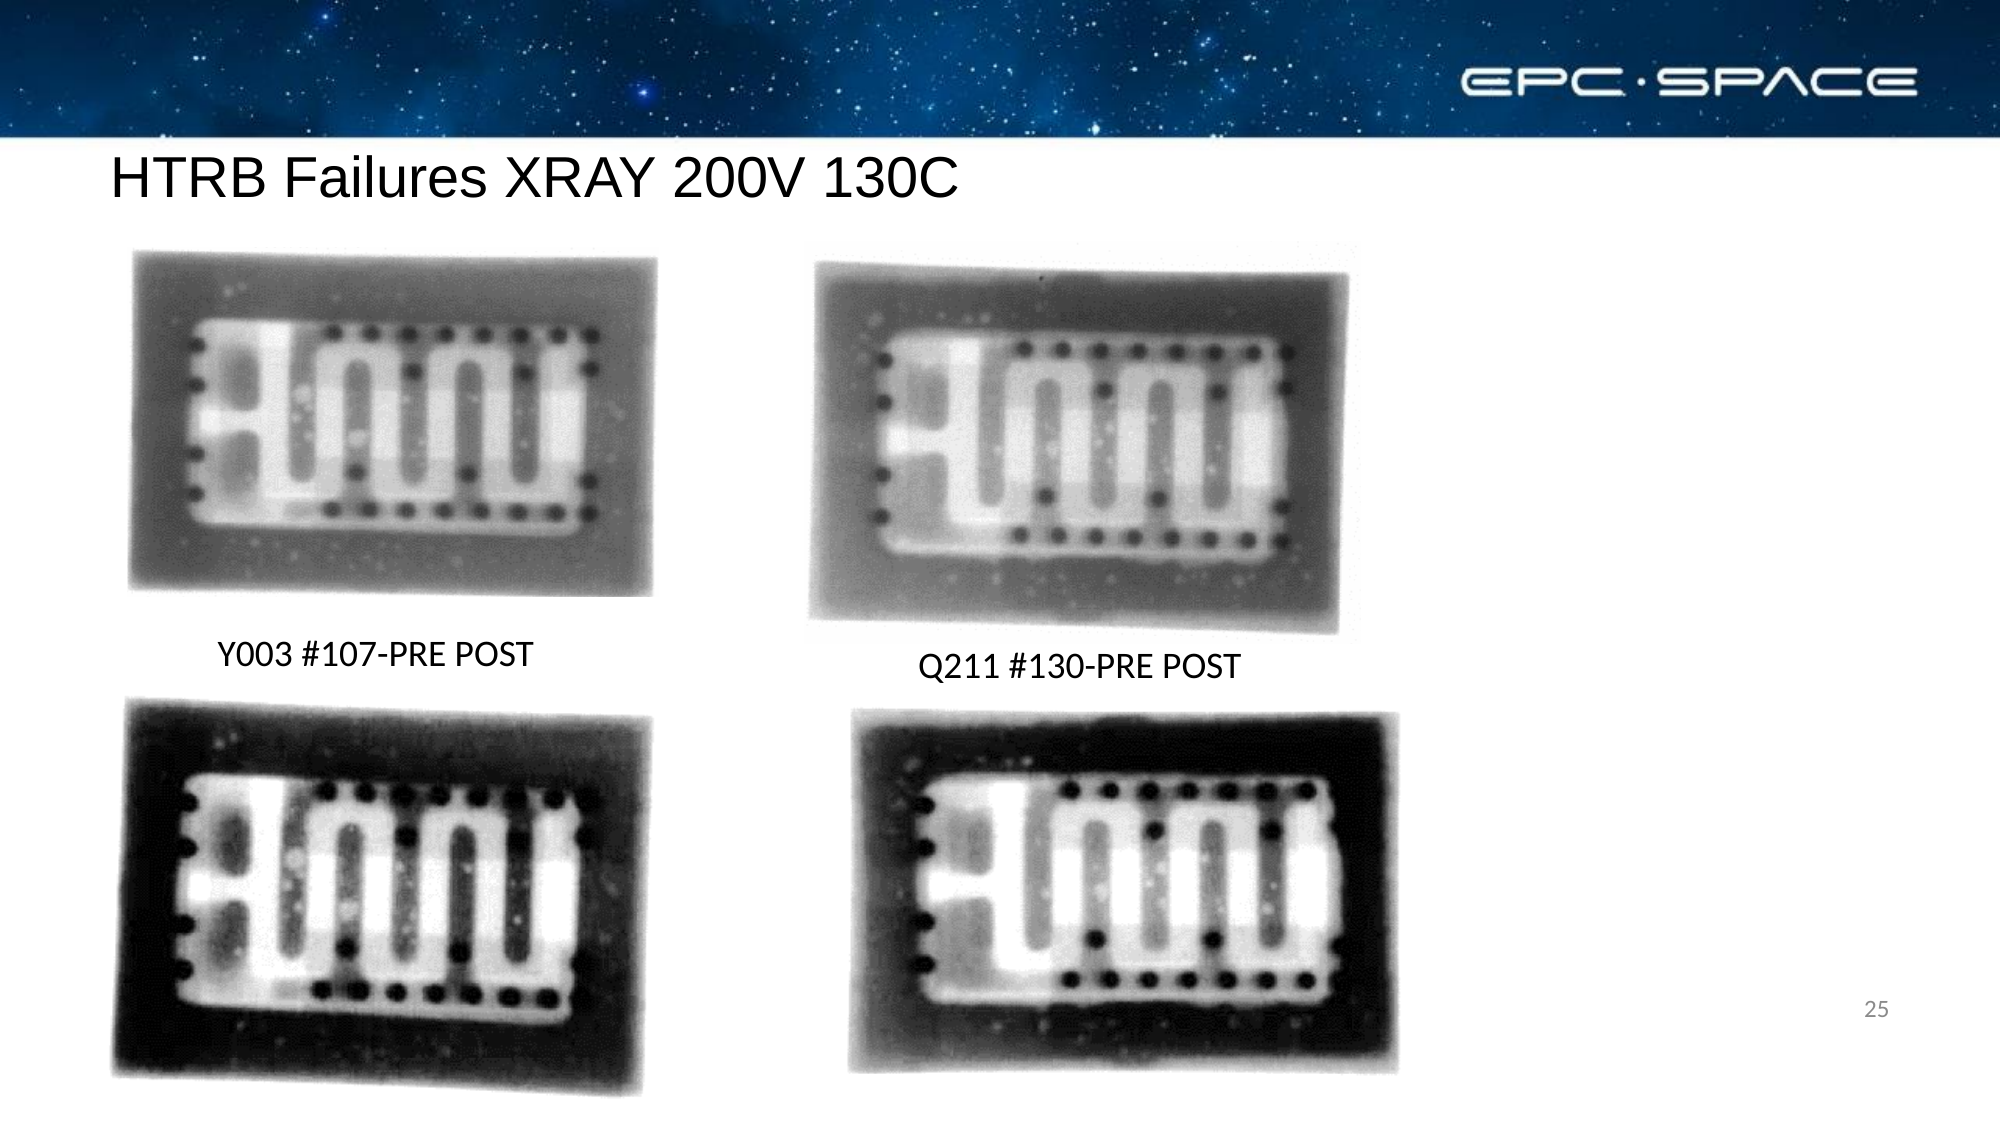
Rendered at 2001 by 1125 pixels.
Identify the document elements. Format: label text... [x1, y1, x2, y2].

picture [0, 0, 2000, 1125]
slide_number 25 [1732, 977, 1905, 1037]
title HTRB Failures XRAY 200V 130C [95, 140, 1905, 219]
